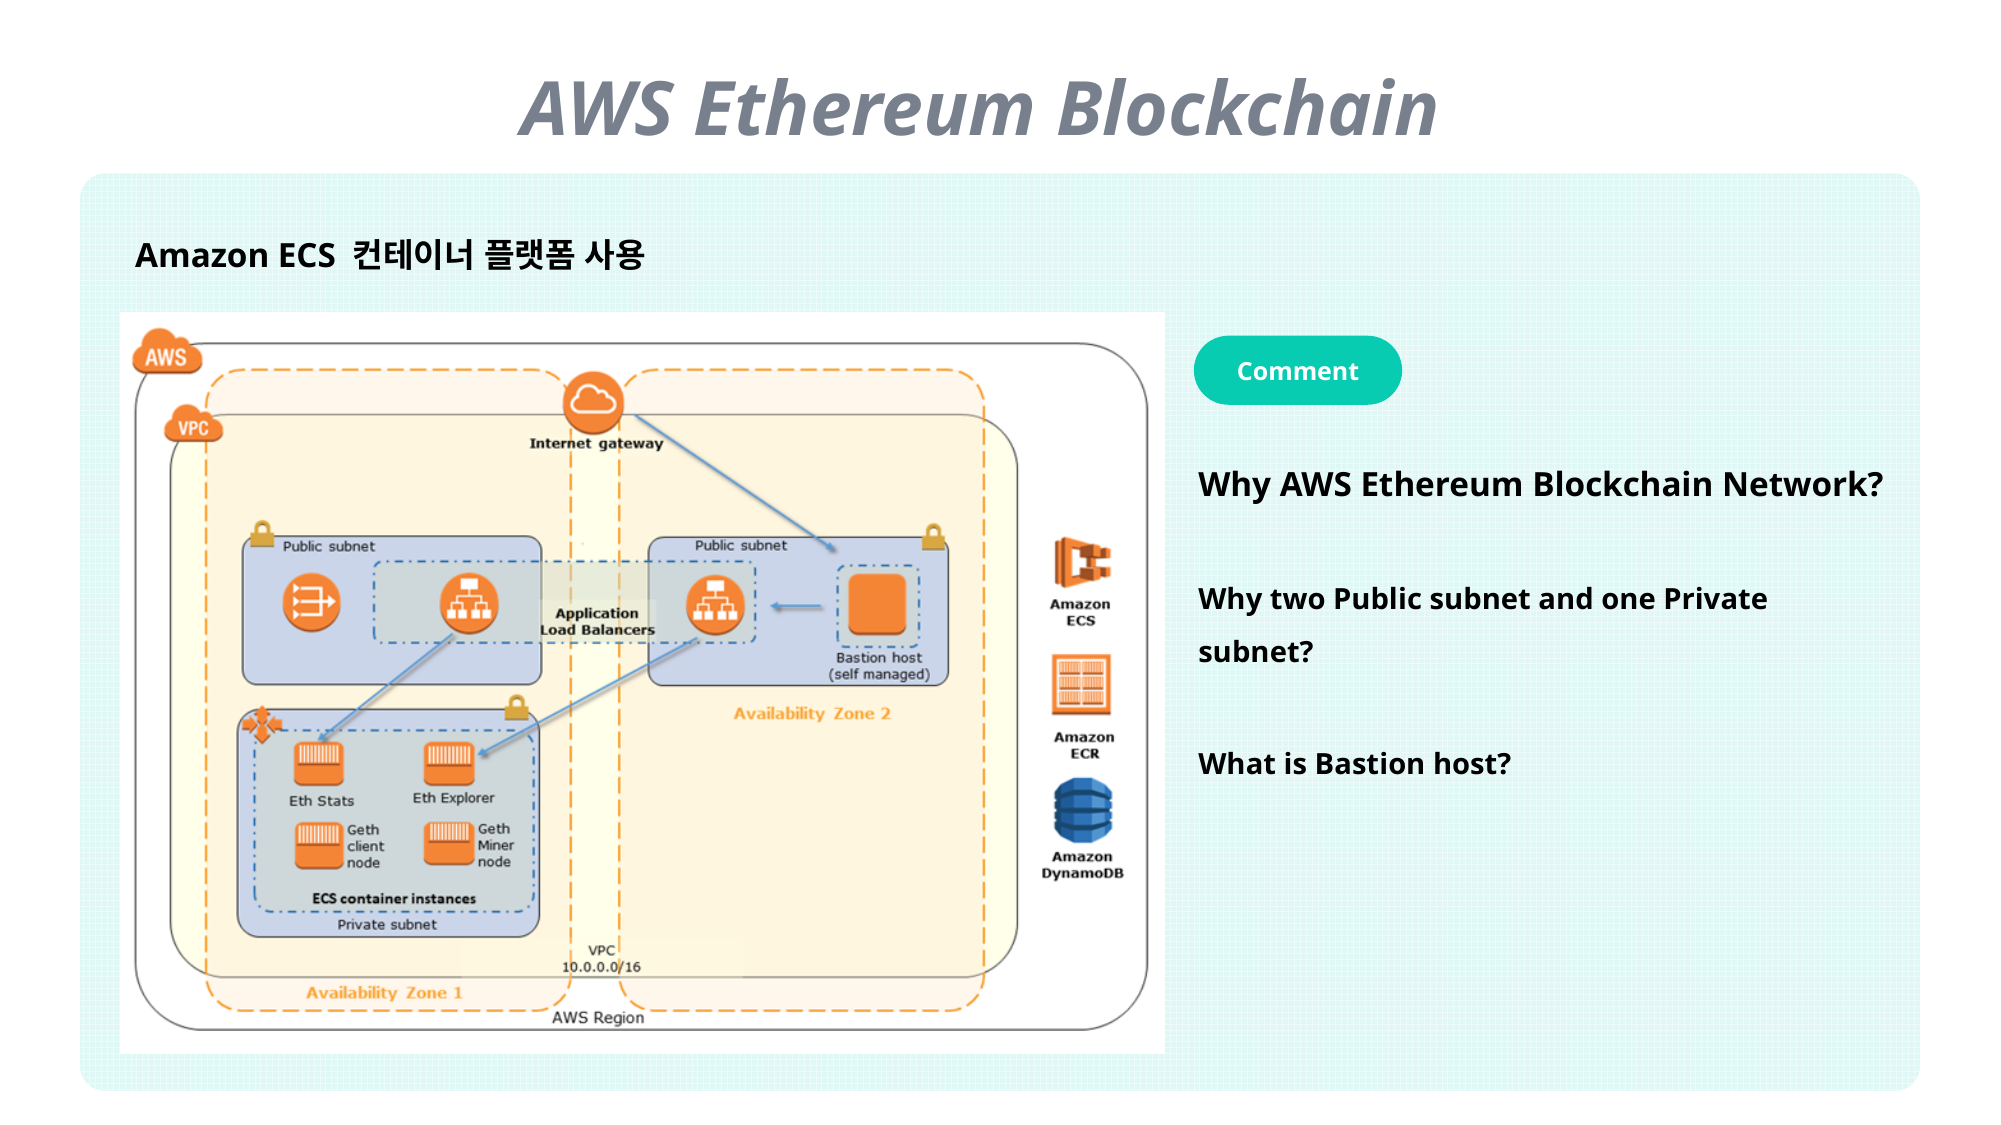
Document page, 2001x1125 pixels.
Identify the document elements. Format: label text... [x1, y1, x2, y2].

text_box Amazon ECS 컨테이너 플랫폼 사용 [120, 206, 1854, 282]
text_box AWS Ethereum Blockchain [372, 8, 1627, 158]
text_box [78, 172, 1922, 1093]
text_box Why AWS Ethereum Blockchain Network? Why two Public subnet and one Private subnet? What is Bastion host? [1183, 435, 1901, 882]
picture [120, 312, 1165, 1054]
text_box Comment [1192, 334, 1404, 406]
